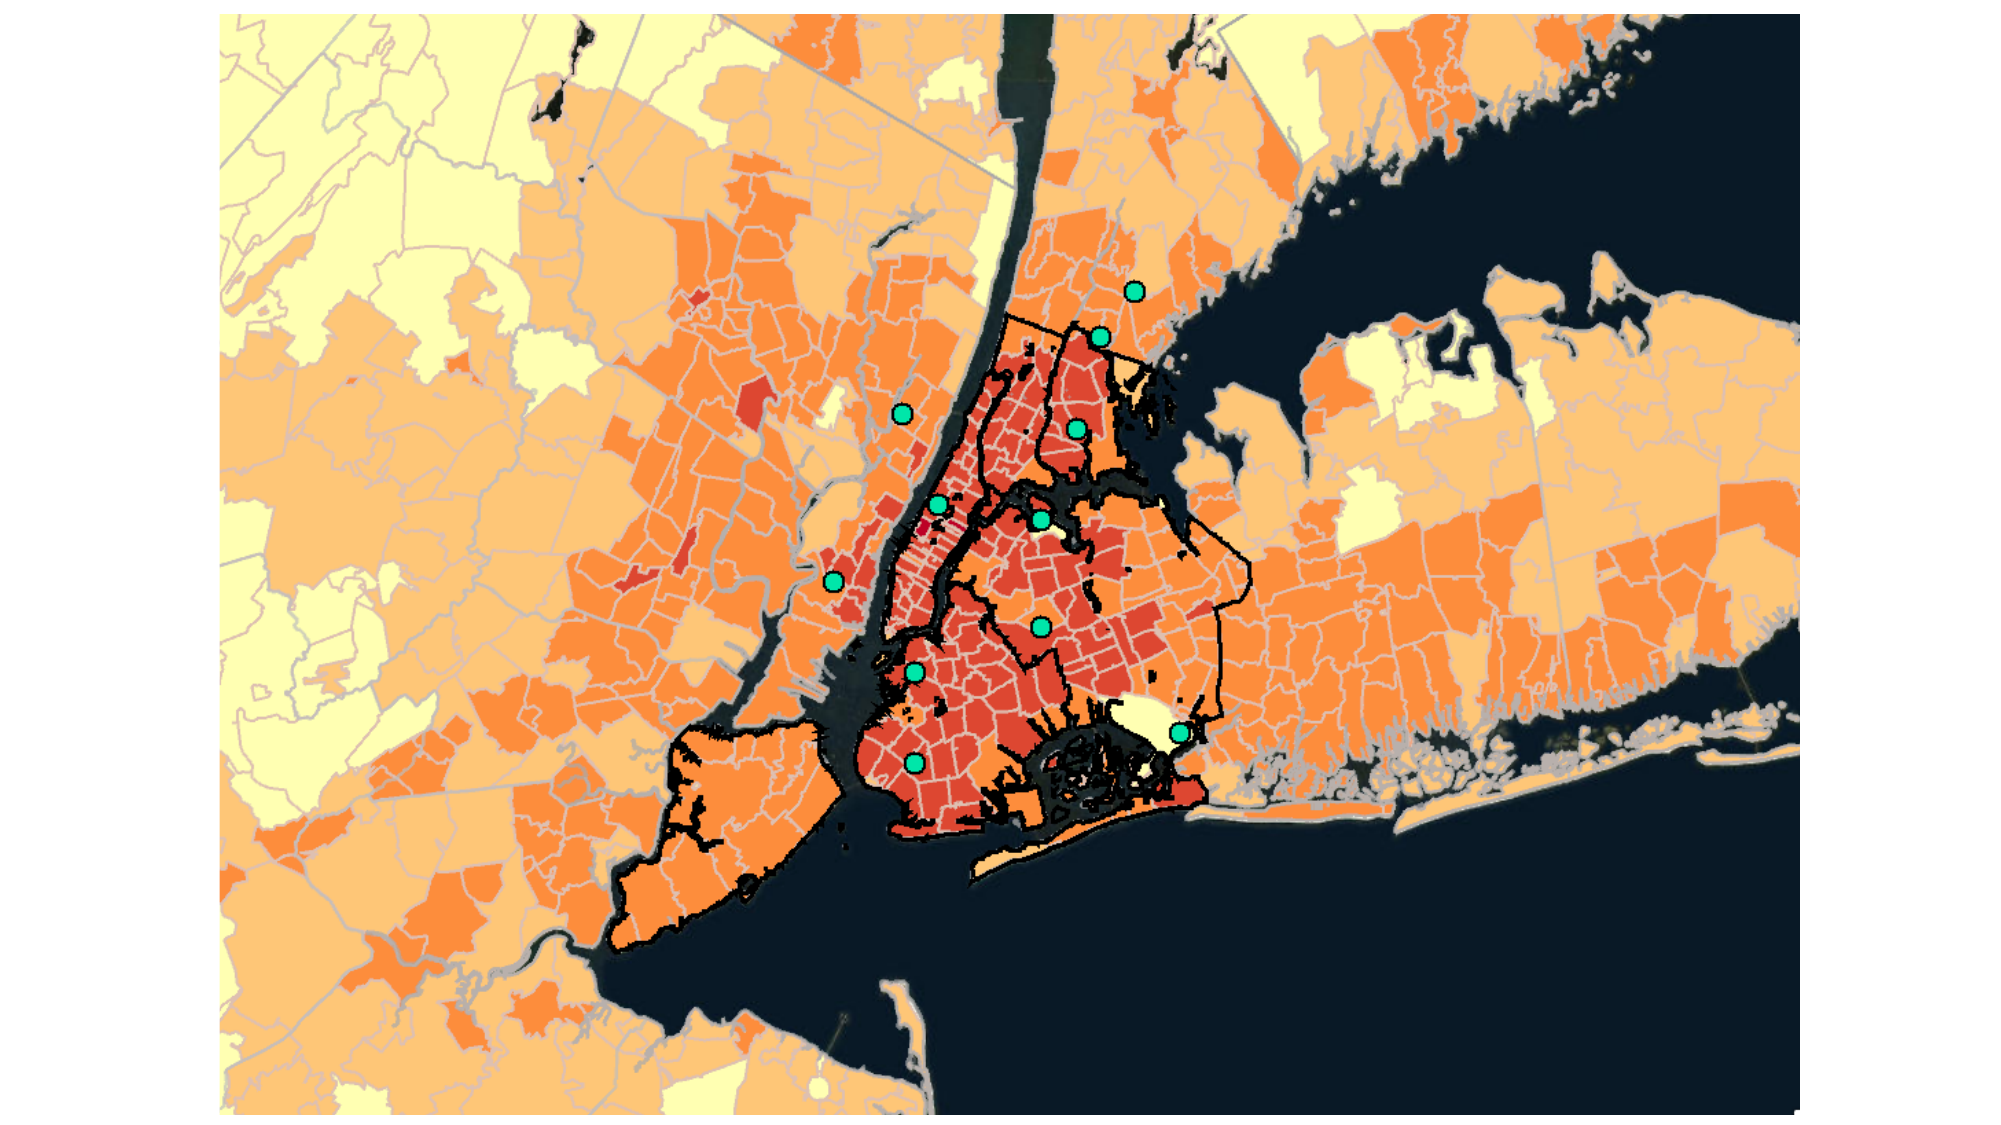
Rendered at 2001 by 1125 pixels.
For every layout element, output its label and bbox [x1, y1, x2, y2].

picture [219, 14, 1800, 1115]
